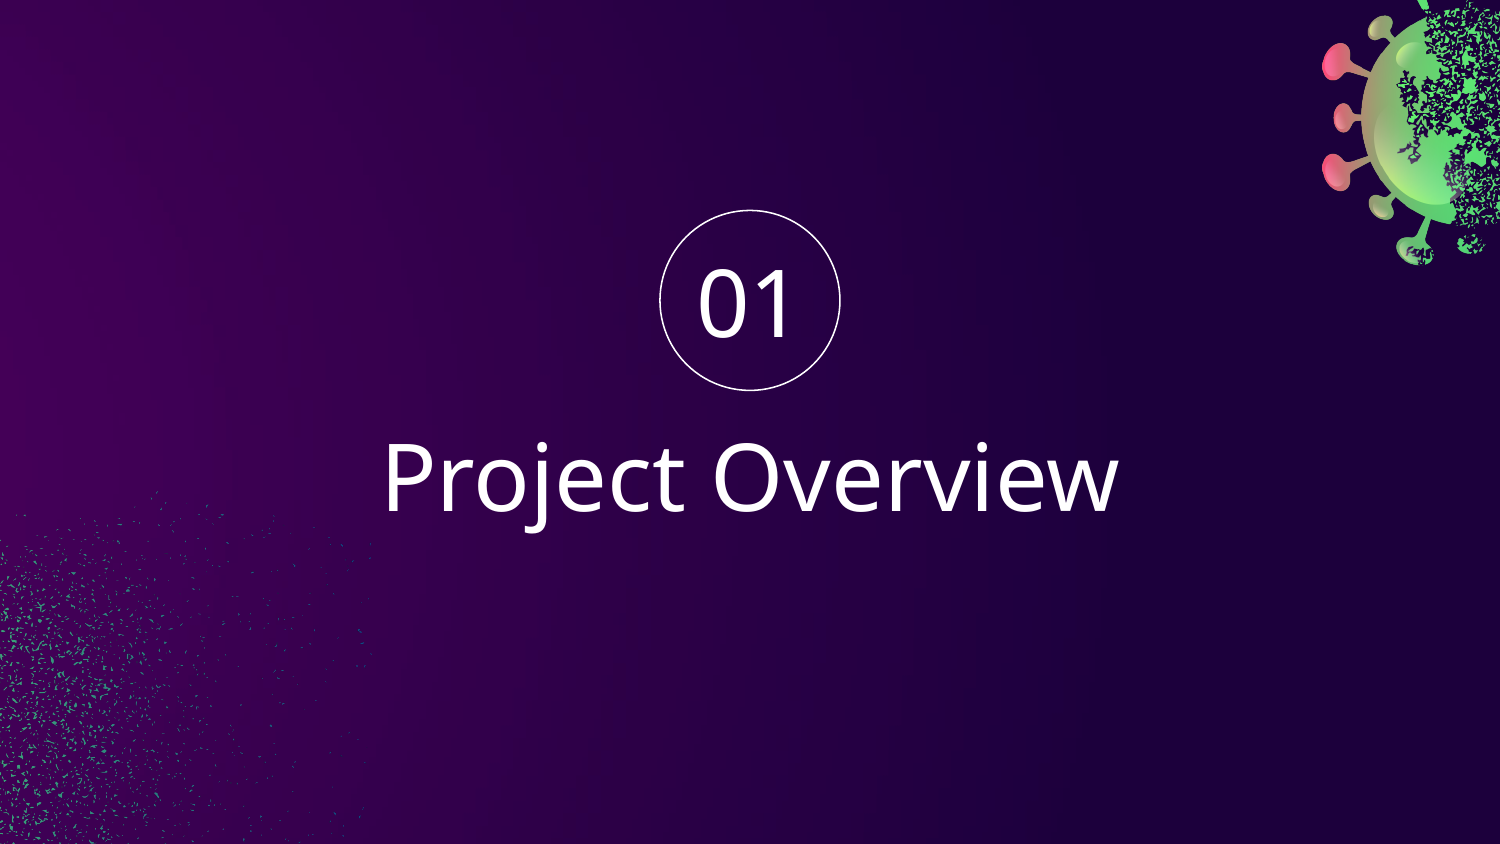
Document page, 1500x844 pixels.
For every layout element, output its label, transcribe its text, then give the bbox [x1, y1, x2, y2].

text_box [672, 346, 828, 391]
title 01 [669, 255, 831, 346]
picture [0, 491, 372, 844]
text_box [831, 261, 840, 340]
title Project Overview [279, 402, 1221, 634]
text_box [659, 261, 669, 340]
text_box [672, 210, 828, 255]
picture [1322, 0, 1500, 425]
